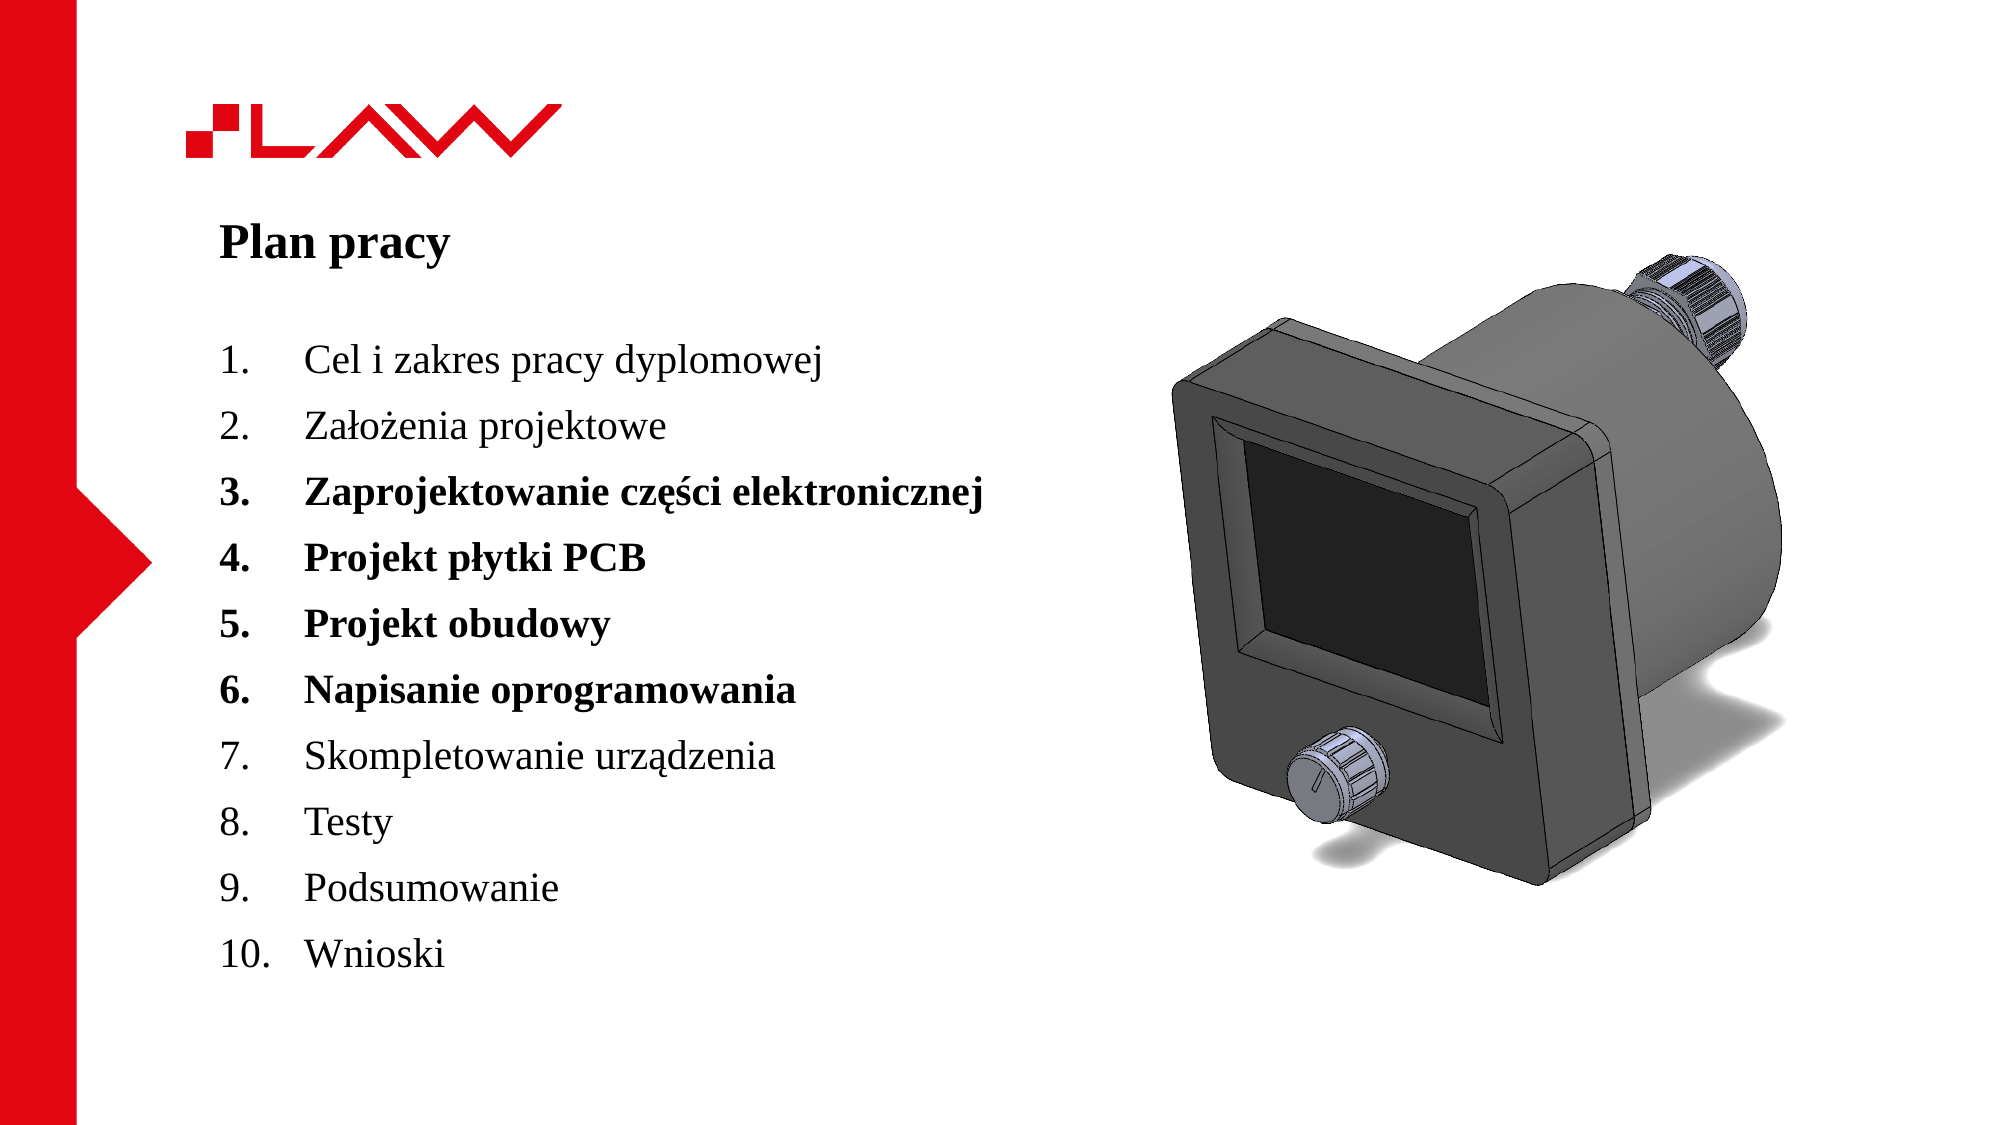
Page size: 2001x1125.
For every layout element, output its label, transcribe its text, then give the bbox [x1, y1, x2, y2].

picture [1139, 214, 1897, 923]
picture [77, 487, 152, 638]
picture [186, 104, 562, 158]
text_box Cel i zakres pracy dyplomowej Założenia projektowe Zaprojektowanie części elektronicznej Projekt płytki PCB Projekt obudowy Napisanie oprogramowania Skompletowanie urządzenia Testy Podsumowanie Wnioski [204, 202, 1280, 1112]
text_box Plan pracy [204, 201, 999, 276]
